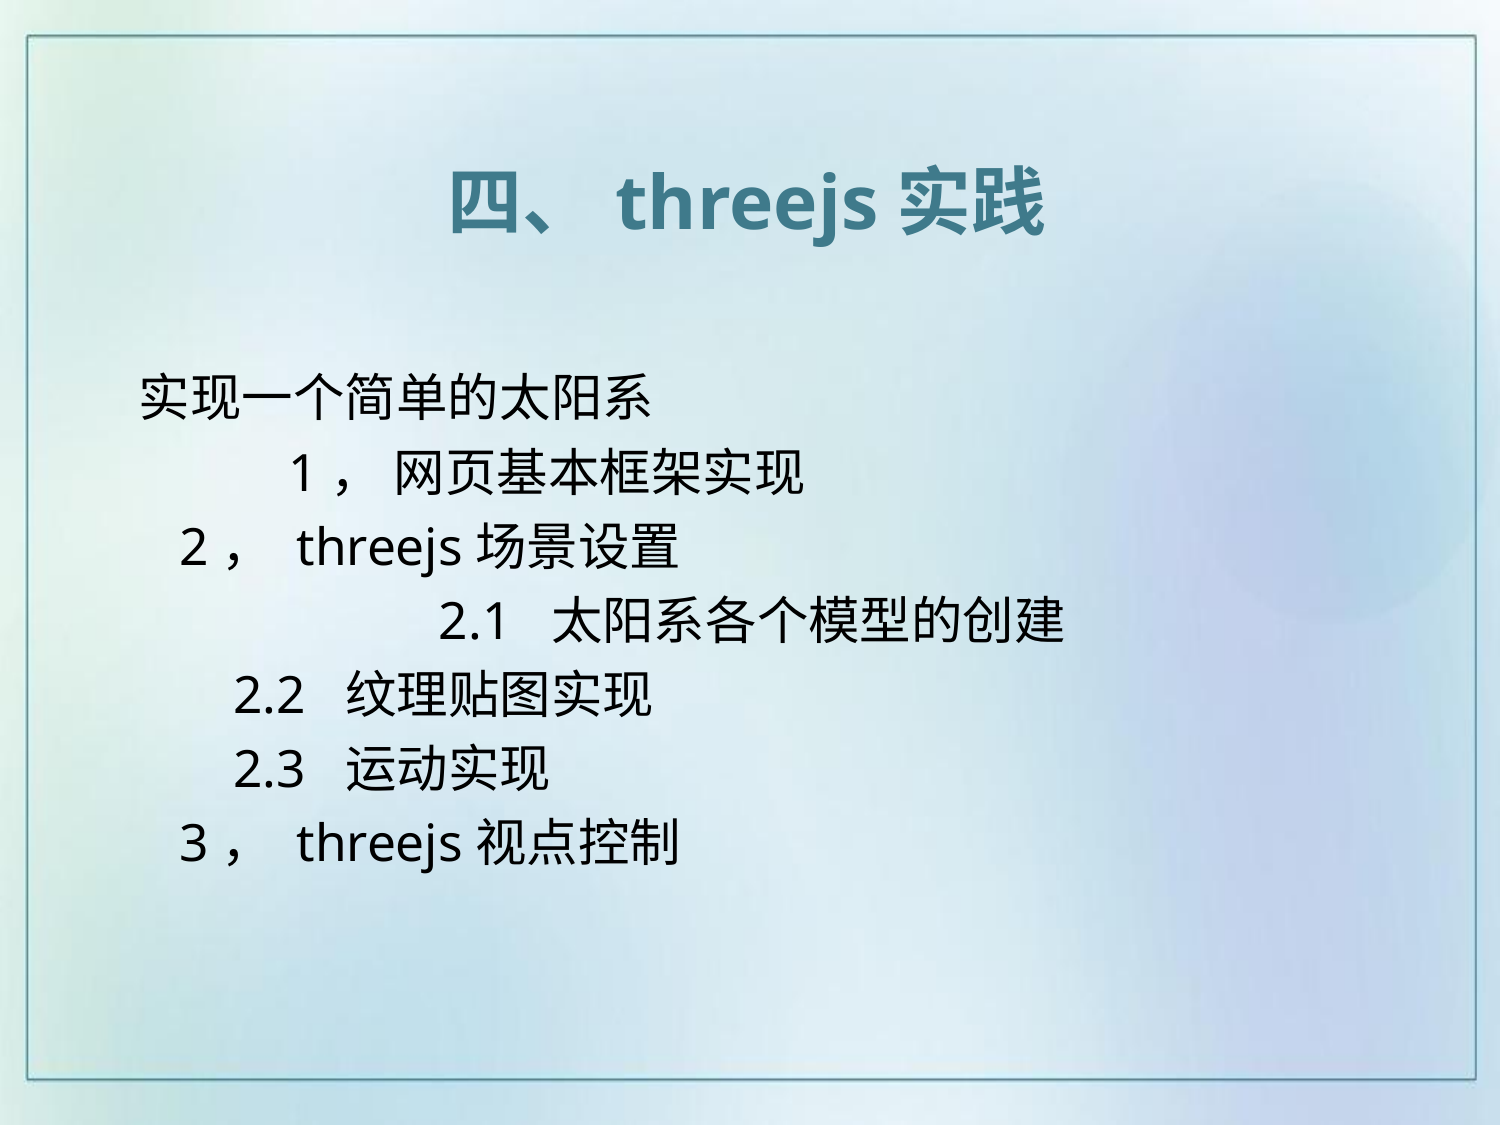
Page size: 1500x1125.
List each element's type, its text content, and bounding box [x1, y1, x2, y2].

text_box 四、threejs实践 [46, 146, 1448, 252]
picture [0, 0, 1500, 1125]
text_box 实现一个简单的太阳系 1， 网页基本框架实现 2， threejs场景设置 2.1 太阳系各个模型的创建 2.2 纹理贴图实现 2.3 运动实现 3， threejs视点控制 [123, 345, 1162, 954]
